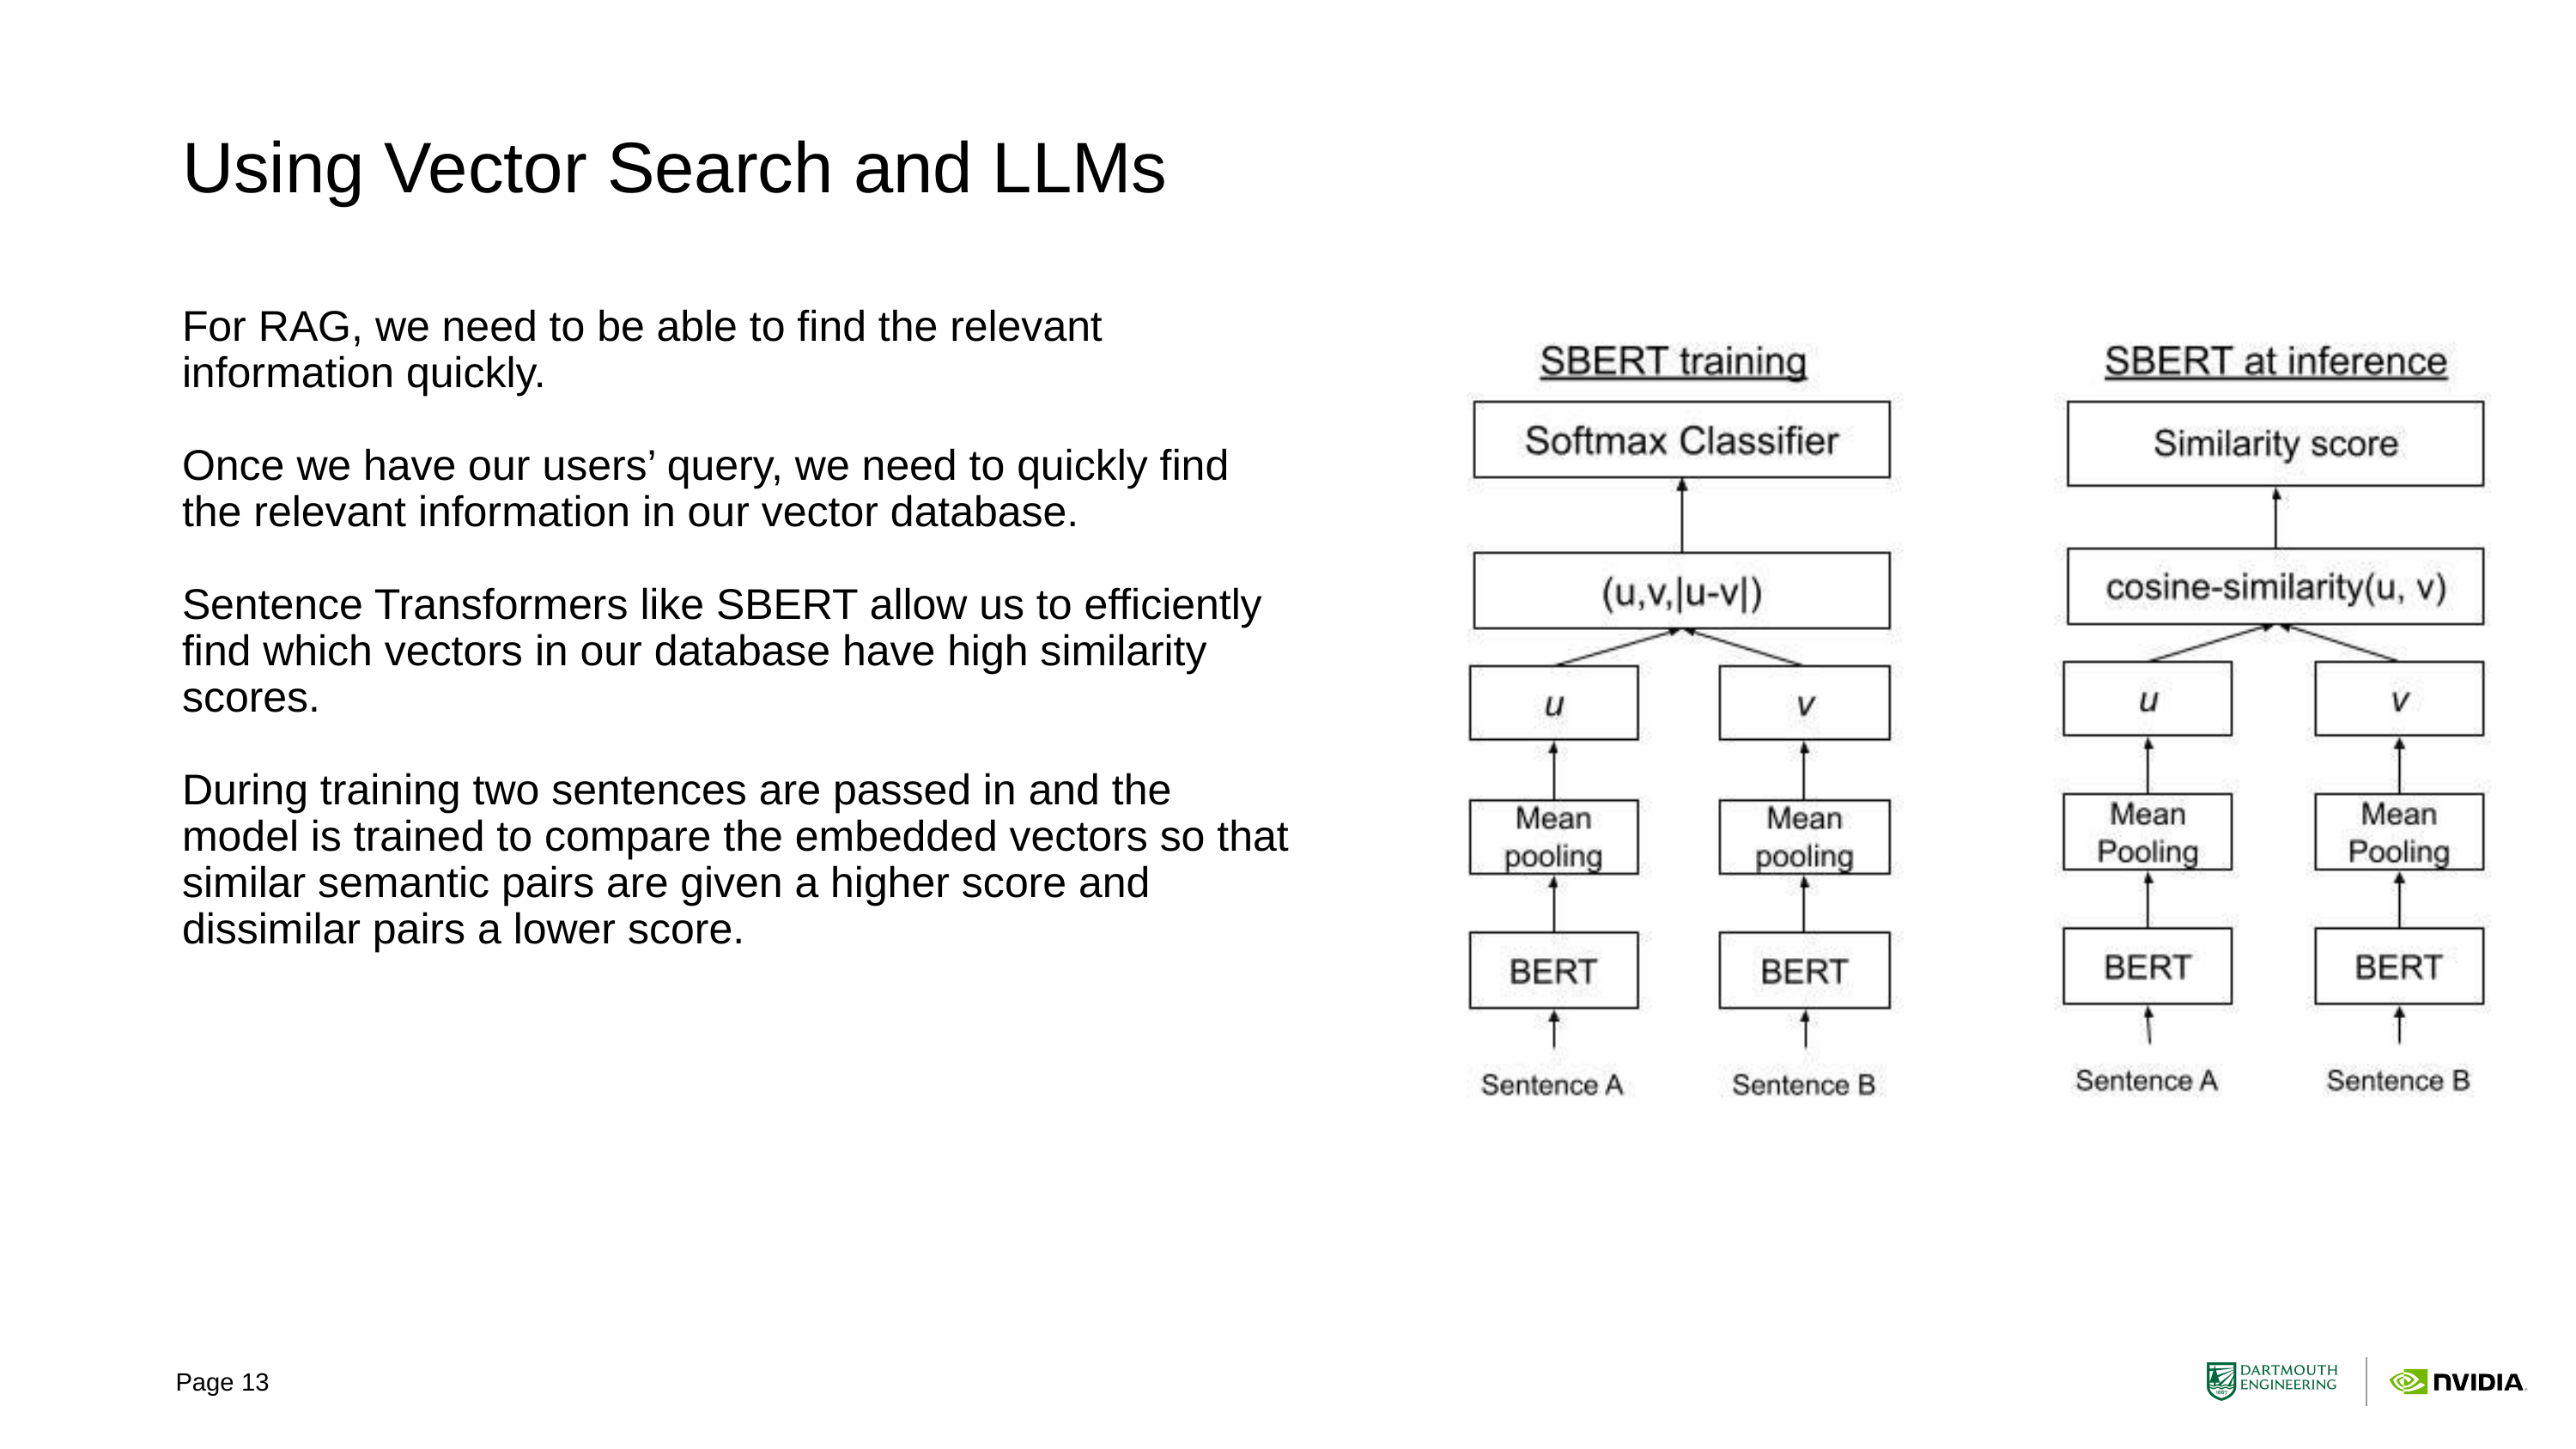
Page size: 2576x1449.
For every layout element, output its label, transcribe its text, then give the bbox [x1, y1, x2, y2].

list For RAG, we need to be able to find the relevant information quickly. Once we have our users’ query, we need to quickly find the relevant information in our vector database. Sentence Transformers like SBERT allow us to efficiently find which vectors in our database have high similarity scores. During training two sentences are passed in and the model is trained to compare the embedded vectors so that similar semantic pairs are given a higher score and dissimilar pairs a lower score. [162, 294, 1316, 1258]
title Using Vector Search and LLMs [162, 29, 2385, 310]
picture [2207, 1362, 2337, 1401]
picture [2372, 1352, 2544, 1411]
picture [1367, 309, 2546, 1131]
